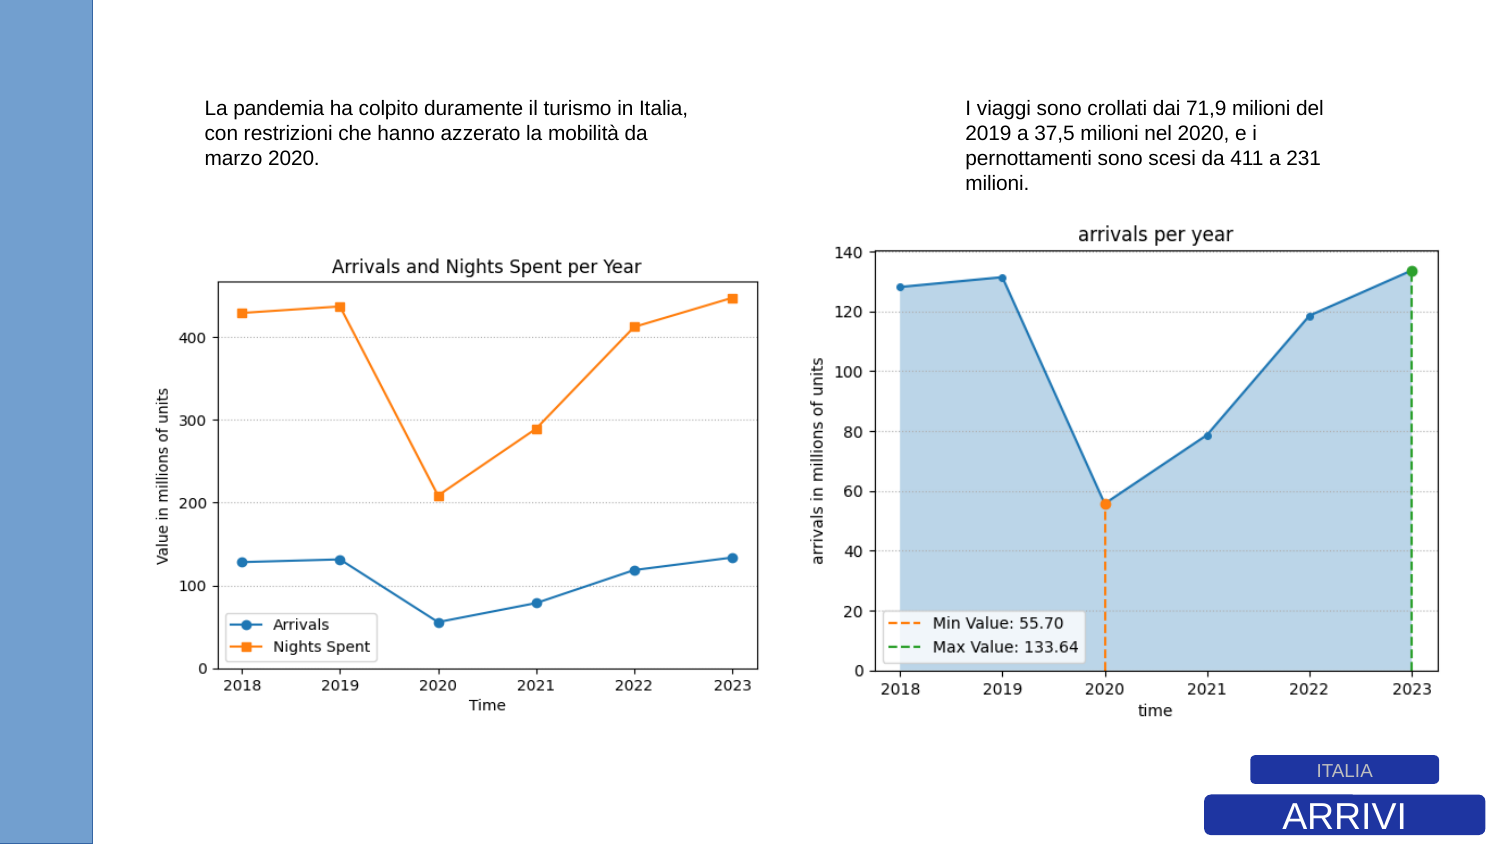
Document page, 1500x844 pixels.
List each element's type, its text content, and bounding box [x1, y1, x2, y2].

text_box ITALIA [1248, 753, 1442, 786]
picture [800, 214, 1448, 731]
text_box I viaggi sono crollati dai 71,9 milioni del 2019 a 37,5 milioni nel 2020, e i pernottamenti sono scesi da 411 a 231 milioni. [950, 86, 1388, 146]
picture [146, 247, 767, 724]
text_box [0, 0, 93, 844]
text_box La pandemia ha colpito duramente il turismo in Italia, con restrizioni che hanno azzerato la mobilità da marzo 2020. [189, 86, 723, 172]
text_box ARRIVI [1201, 792, 1488, 838]
